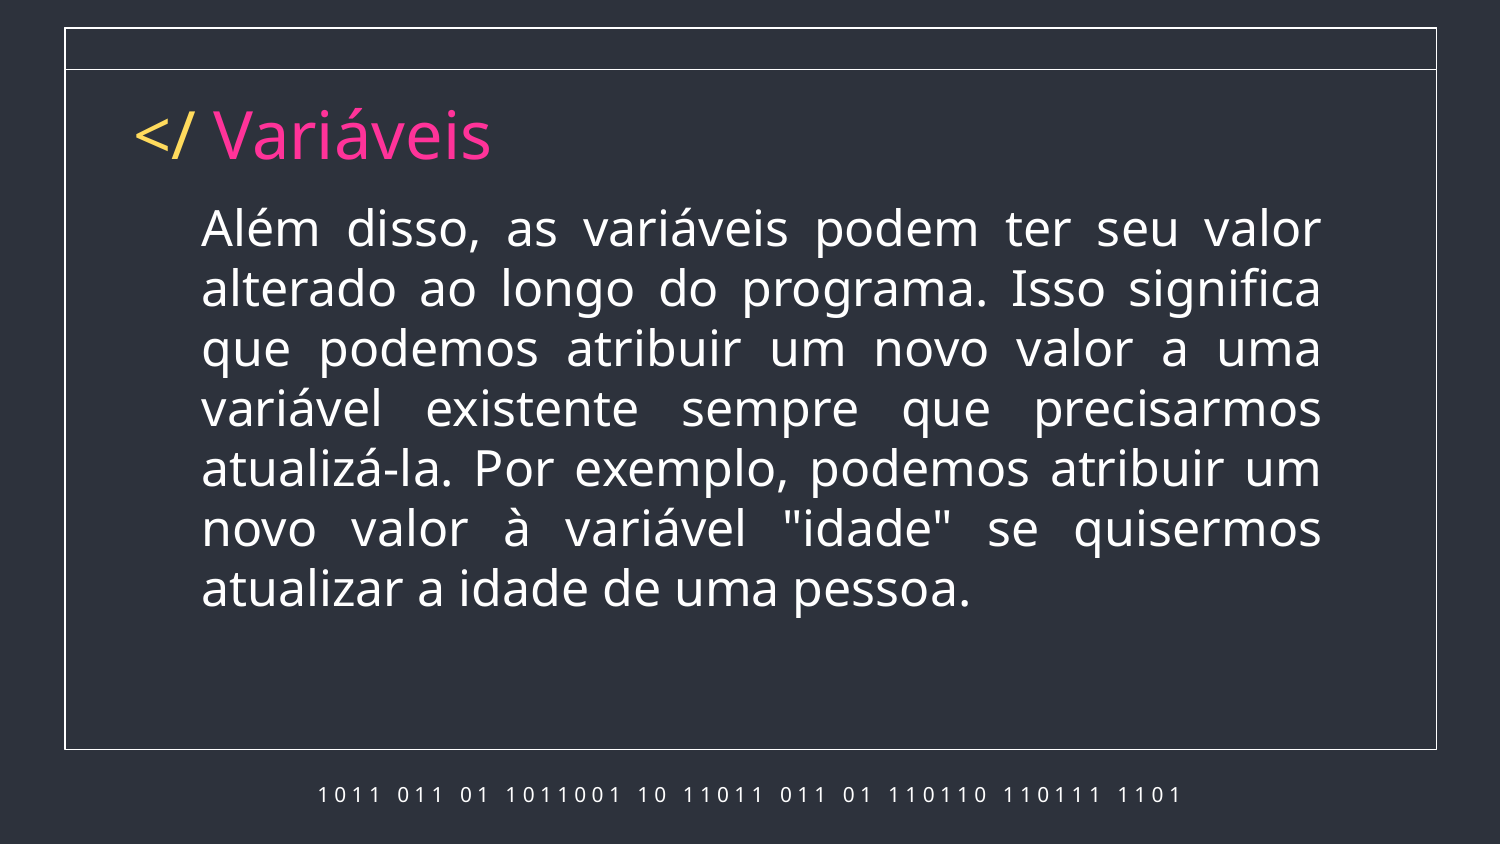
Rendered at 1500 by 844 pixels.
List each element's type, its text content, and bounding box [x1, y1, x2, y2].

list Além disso, as variáveis podem ter seu valor alterado ao longo do programa. Isso significa que podemos atribuir um novo valor a uma variável existente sempre que precisarmos atualizá-la. Por exemplo, podemos atribuir um novo valor à variável "idade" se quisermos atualizar a idade de uma pessoa. [161, 181, 1339, 359]
title </ Variáveis [118, 78, 1382, 170]
